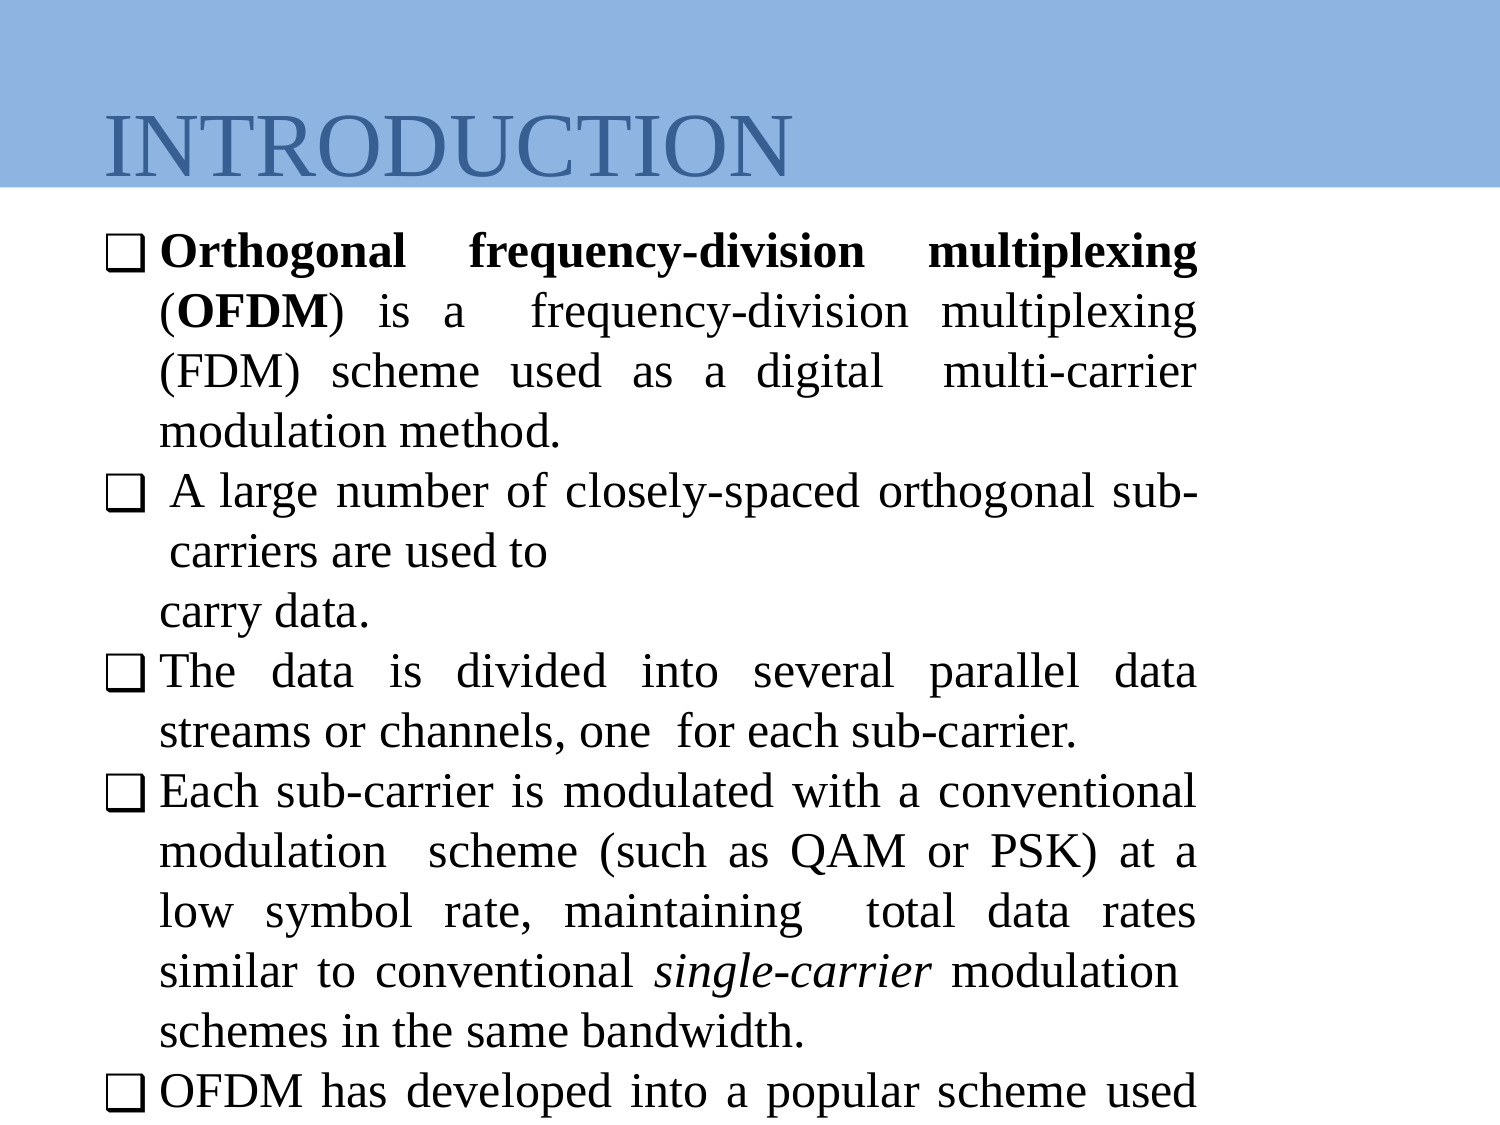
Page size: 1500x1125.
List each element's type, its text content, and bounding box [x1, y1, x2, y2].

title INTRODUCTION [101, 83, 850, 215]
text_box Orthogonal frequency-division multiplexing (OFDM) is a frequency-division multiplexing (FDM) scheme used as a digital multi-carrier modulation method. A large number of closely-spaced orthogonal sub-carriers are used to carry data. The data is divided into several parallel data streams or channels, one for each sub-carrier. Each sub-carrier is modulated with a conventional modulation scheme (such as QAM or PSK) at a low symbol rate, maintaining total data rates similar to conventional single-carrier modulation schemes in the same bandwidth. OFDM has developed into a popular scheme used in applications such as digital video and audio broadcasting, wireless networking and WiMAX. [101, 215, 1200, 1125]
